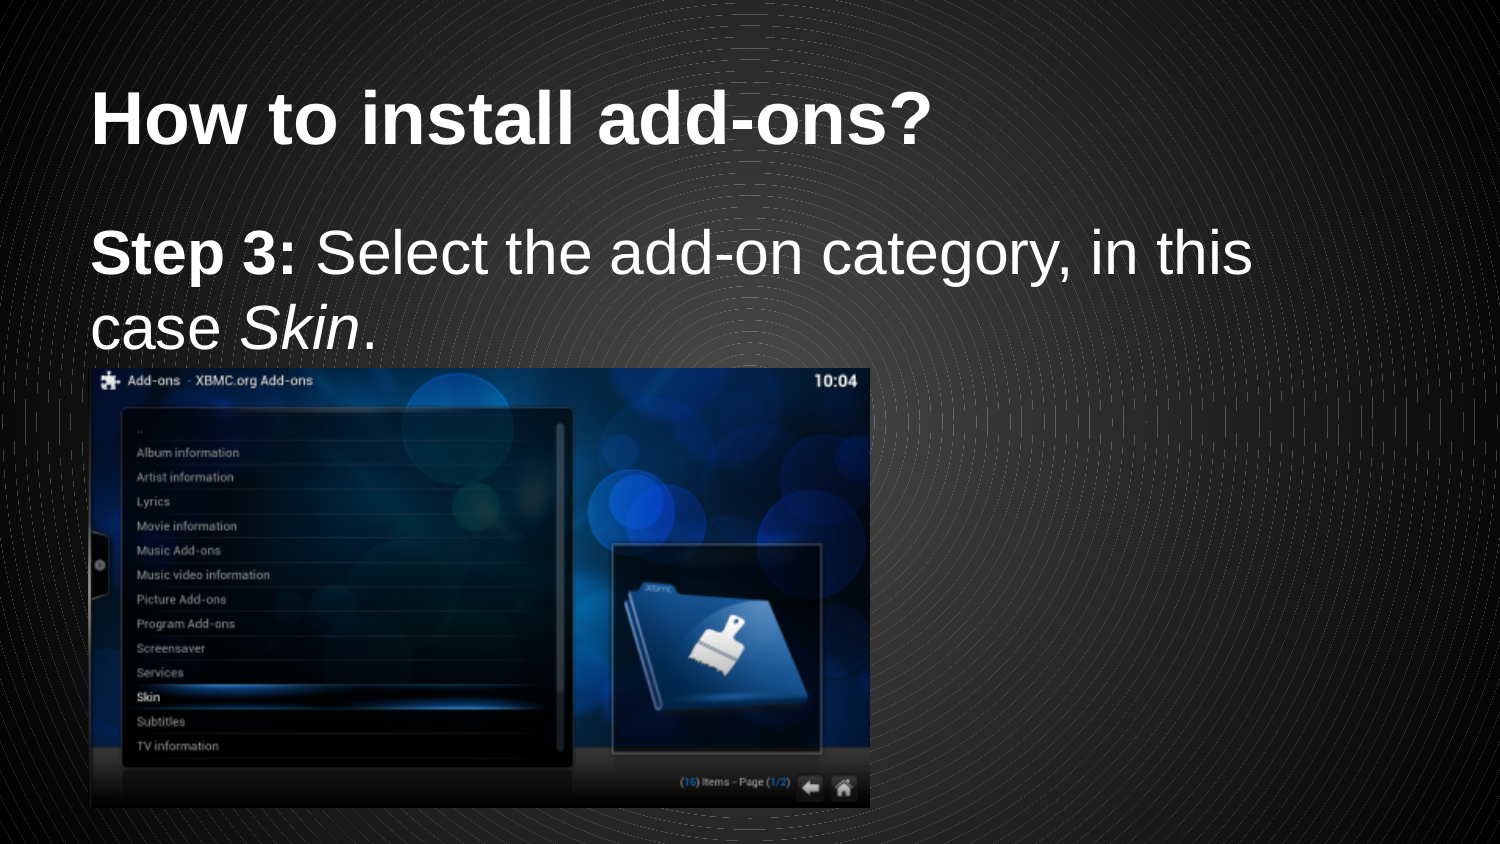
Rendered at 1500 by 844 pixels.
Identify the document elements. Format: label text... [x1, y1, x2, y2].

picture [88, 368, 870, 809]
title How to install add-ons? [75, 33, 1425, 175]
list Step 3: Select the add-on category, in this case Skin. [75, 196, 1425, 808]
